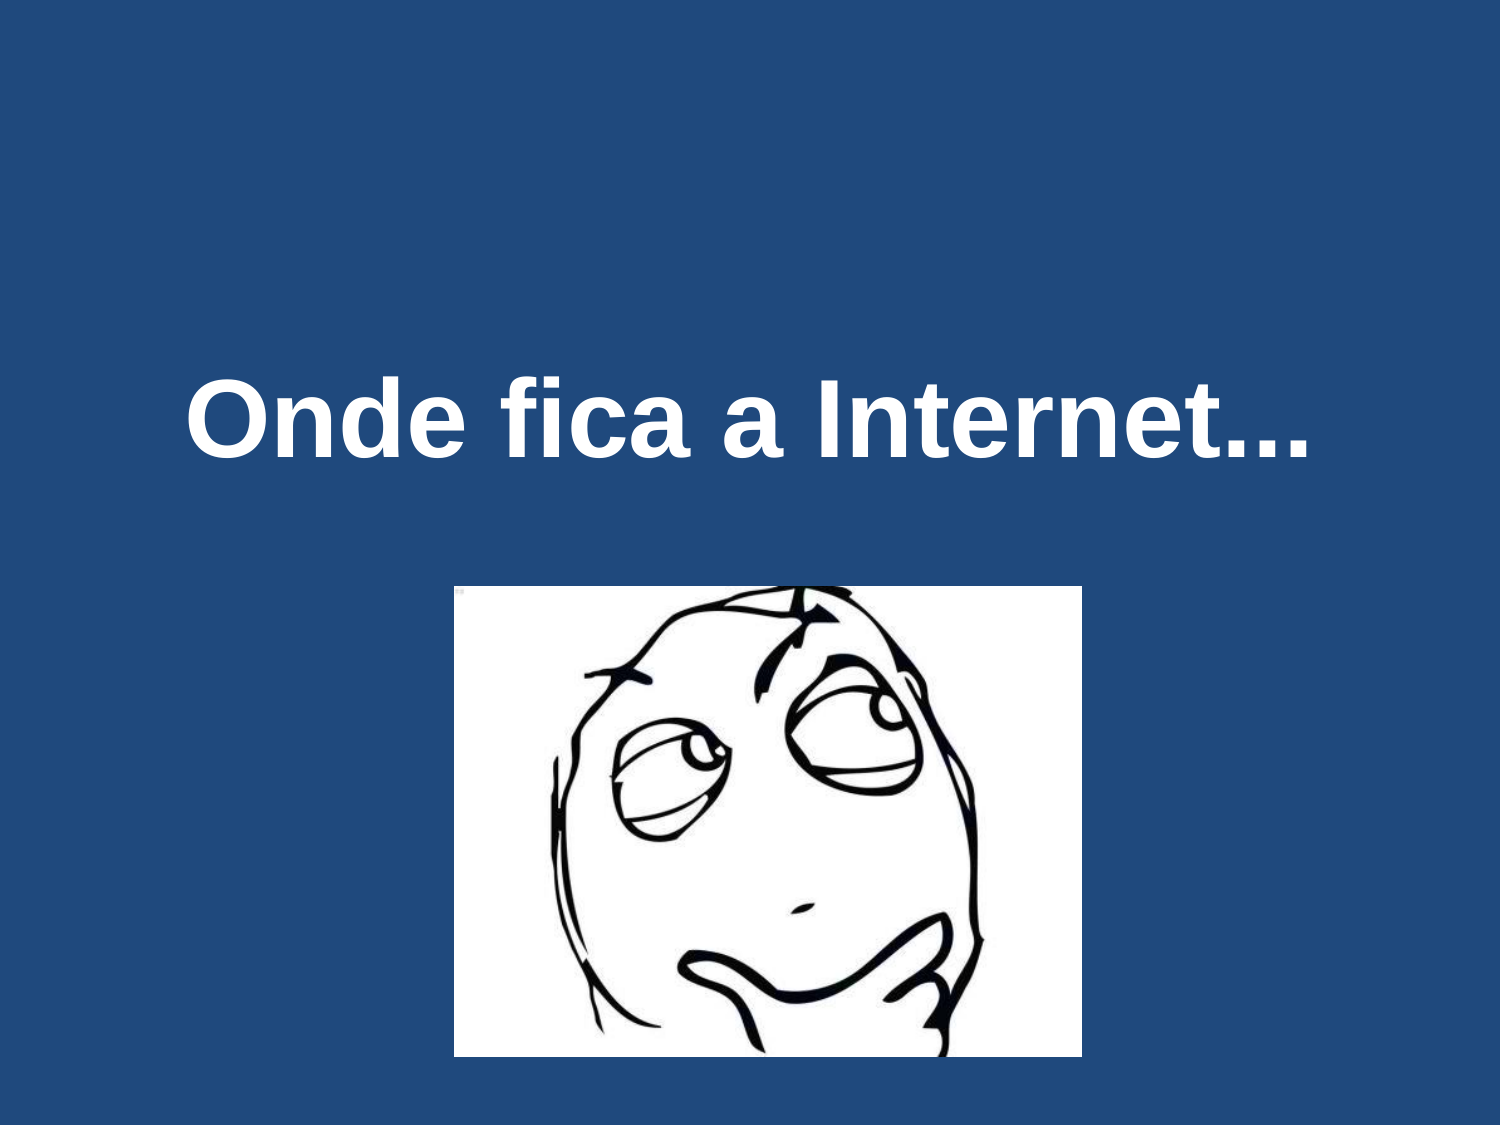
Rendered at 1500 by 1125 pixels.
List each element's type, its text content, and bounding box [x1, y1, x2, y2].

text_box Onde fica a Internet... [112, 349, 1388, 591]
picture [454, 585, 1082, 1057]
